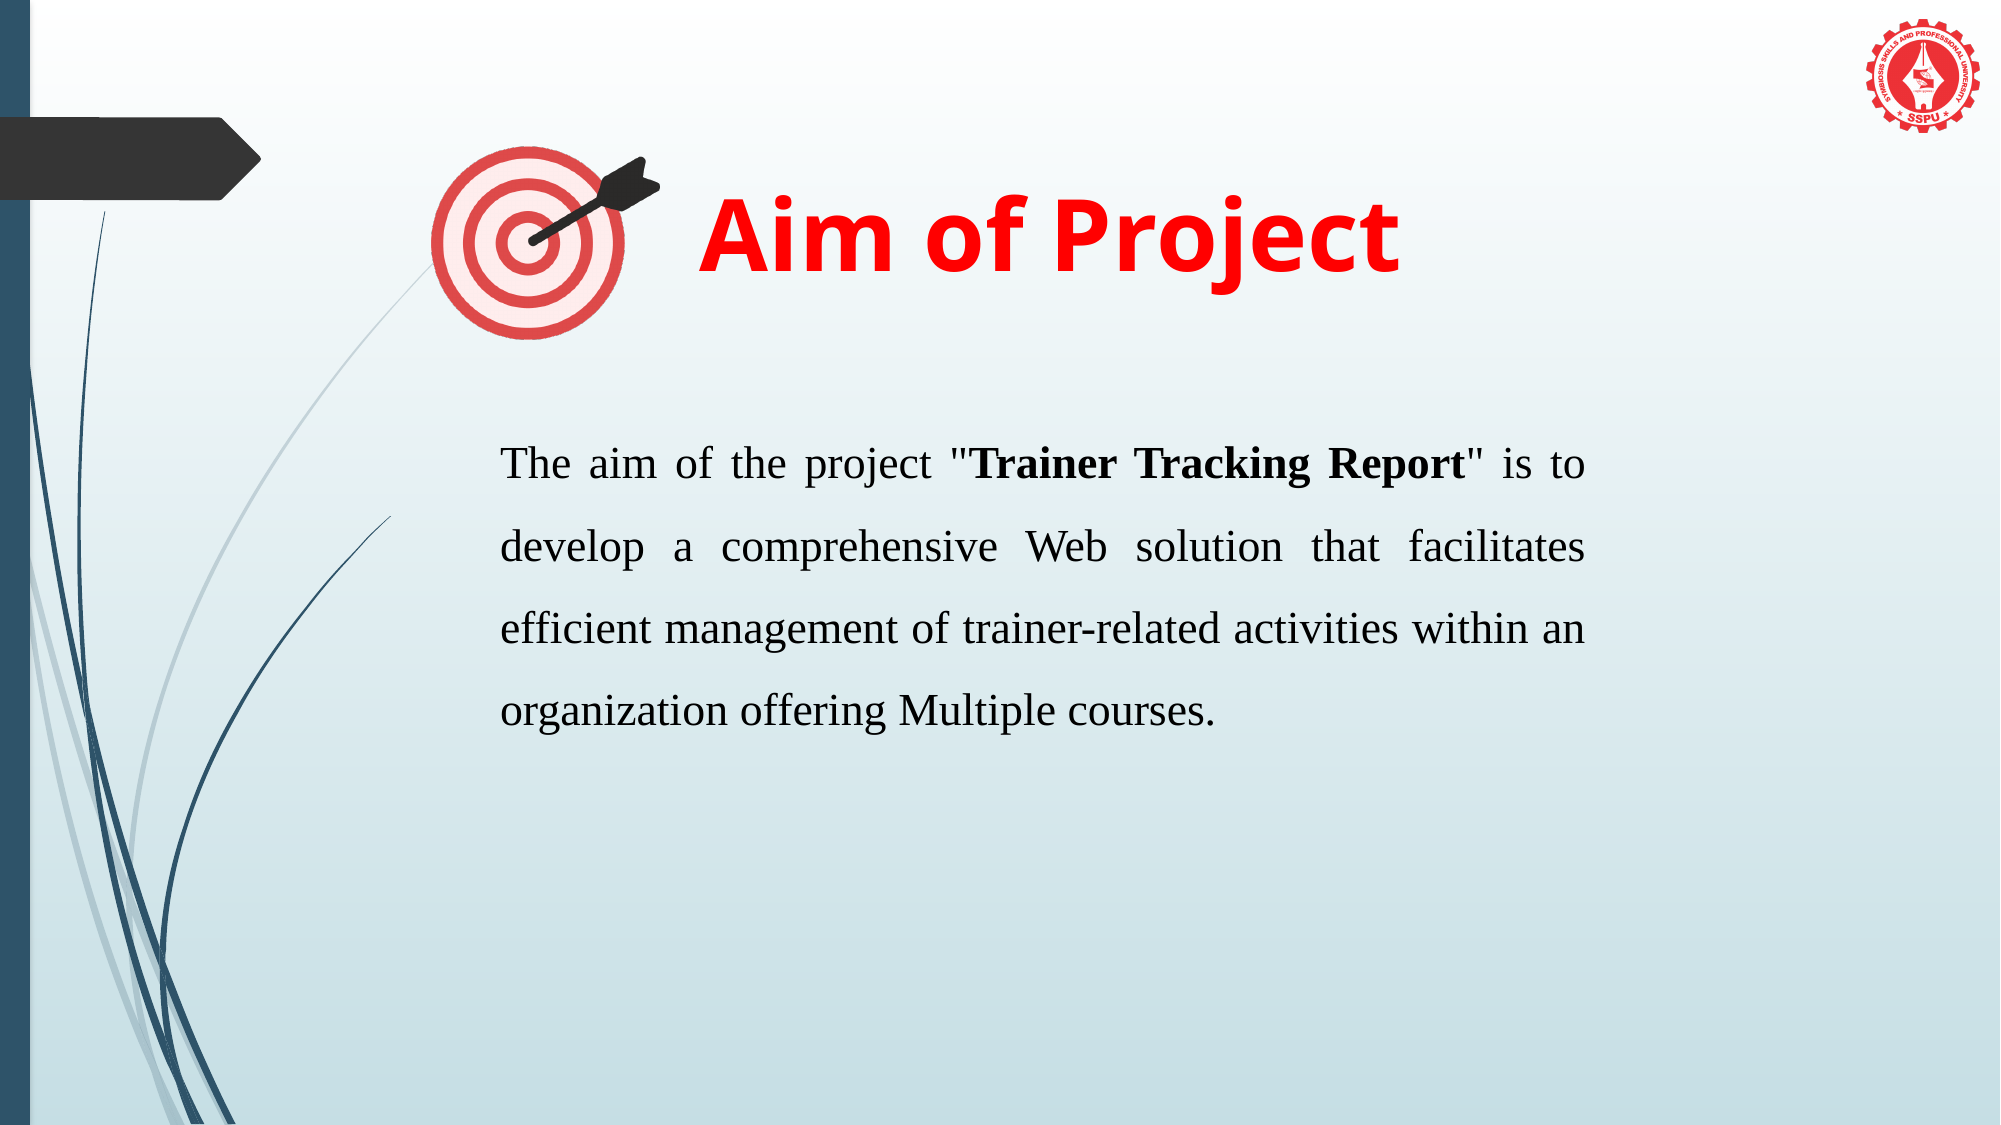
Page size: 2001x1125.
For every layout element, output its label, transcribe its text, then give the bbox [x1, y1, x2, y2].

text_box Aim of Project [684, 164, 1652, 299]
picture [431, 145, 660, 340]
picture [1866, 19, 1980, 134]
text_box The aim of the project "Trainer Tracking Report" is to develop a comprehensive Web solution that facilitates efficient management of trainer-related activities within an organization offering Multiple courses. [485, 397, 1601, 743]
